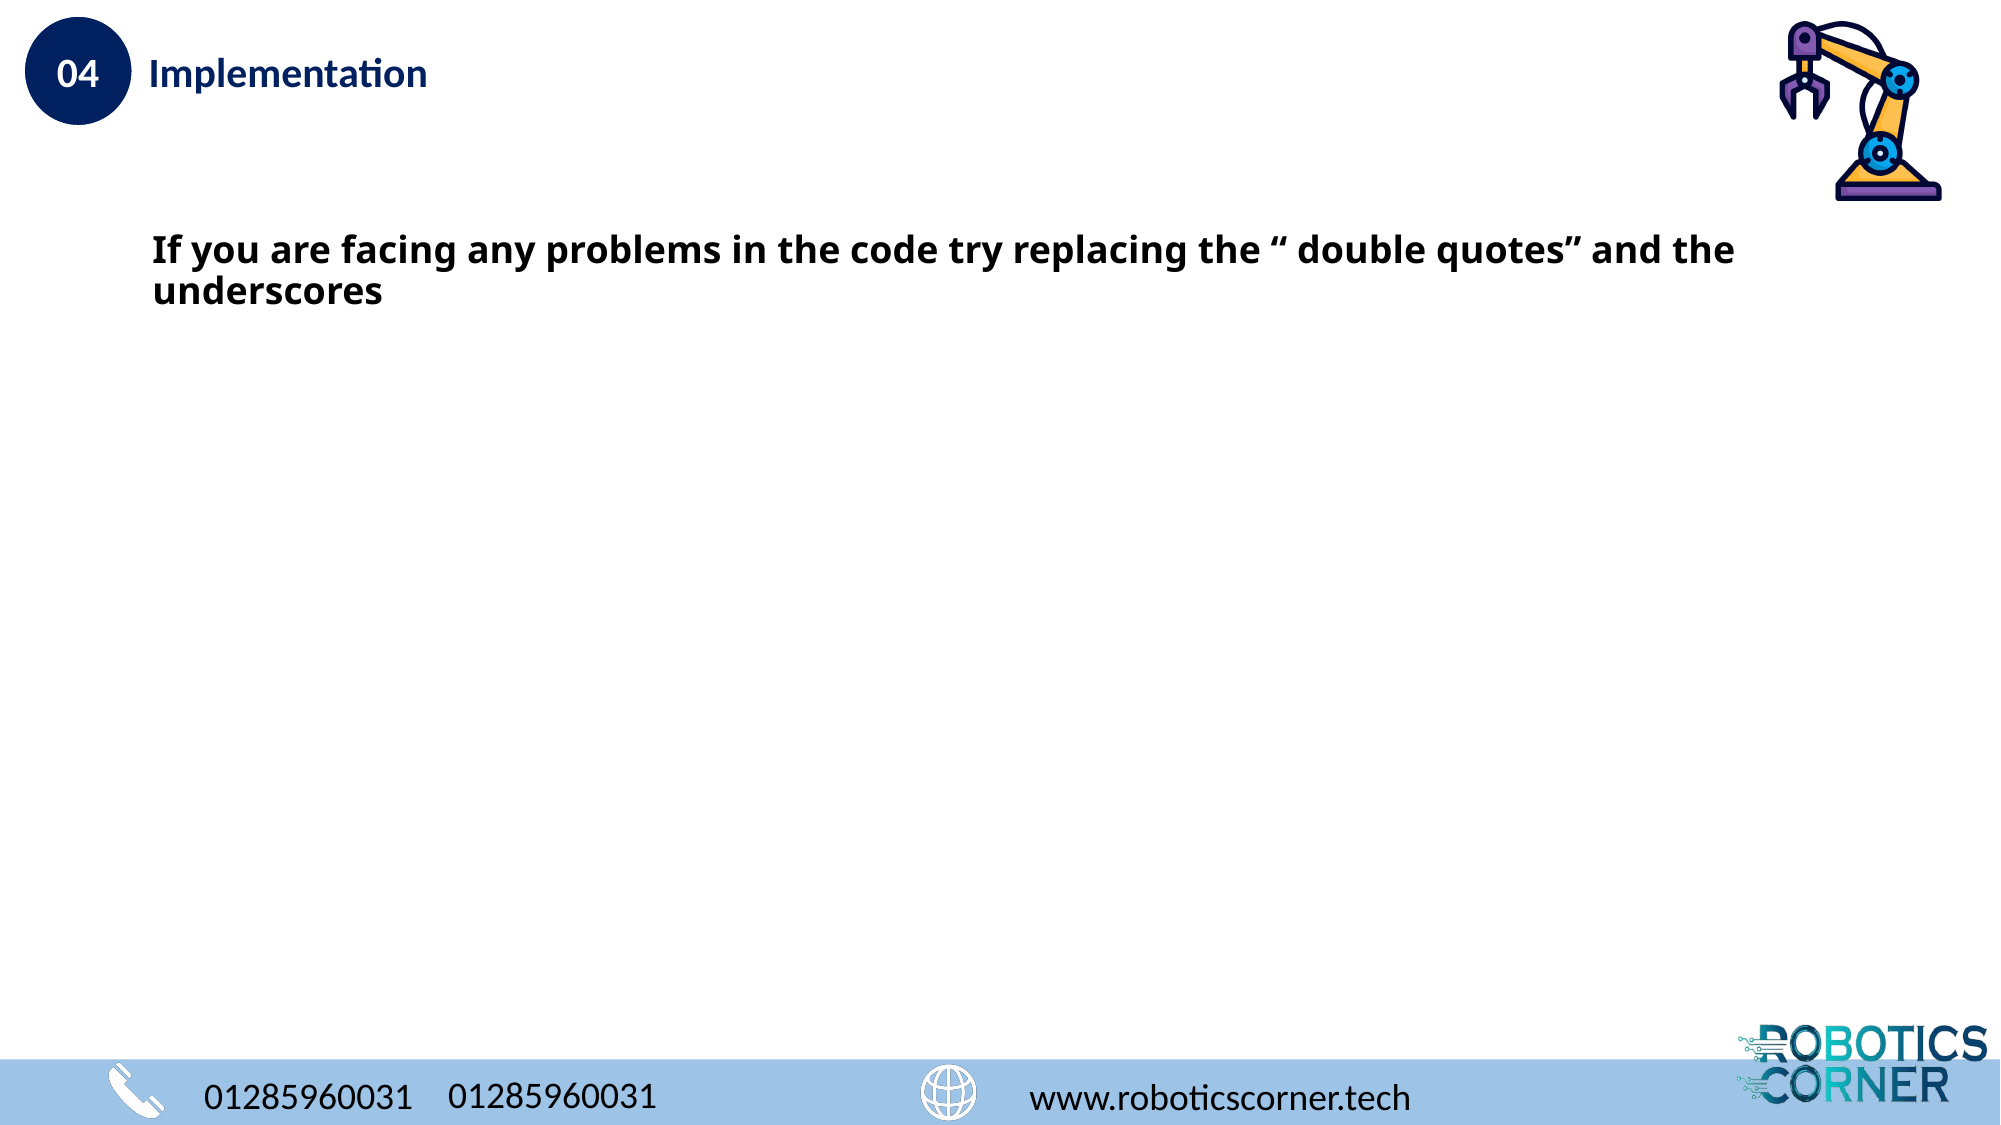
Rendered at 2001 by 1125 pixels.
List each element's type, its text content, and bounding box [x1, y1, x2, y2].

text_box www.roboticscorner.tech [1014, 1065, 1430, 1125]
text_box [1996, 1058, 2000, 1125]
picture [1723, 923, 1996, 1125]
picture [915, 1059, 981, 1125]
text_box 01285960031 [433, 1063, 684, 1124]
picture [1771, 21, 1950, 201]
text_box Implementation [133, 38, 605, 103]
text_box [0, 1058, 1723, 1125]
title If you are facing any problems in the code try replacing the “ double quotes” and the underscores [137, 187, 1863, 356]
text_box 01285960031 [189, 1064, 440, 1125]
picture [103, 1057, 170, 1124]
text_box 04 [21, 13, 133, 129]
